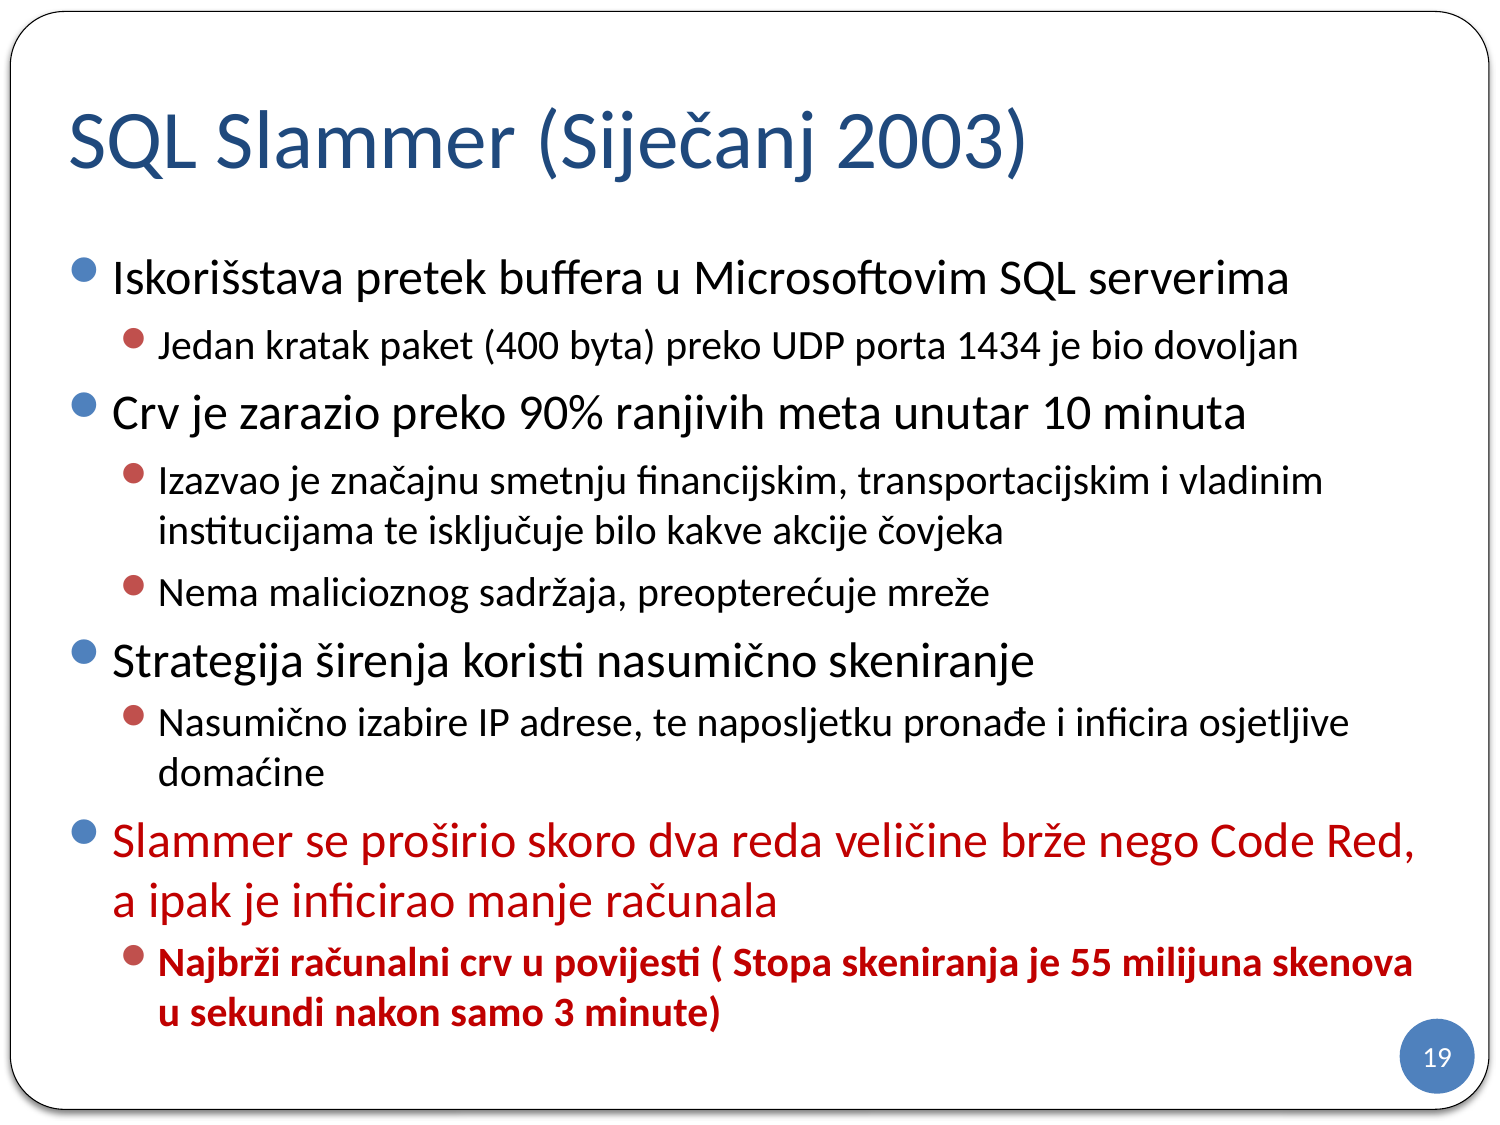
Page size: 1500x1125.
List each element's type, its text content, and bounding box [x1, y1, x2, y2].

list Iskorišstava pretek buffera u Microsoftovim SQL serverima Jedan kratak paket (400 byta) preko UDP porta 1434 je bio dovoljan Crv je zarazio preko 90% ranjivih meta unutar 10 minuta Izazvao je značajnu smetnju financijskim, transportacijskim i vladinim institucijama te isključuje bilo kakve akcije čovjeka Nema malicioznog sadržaja, preopterećuje mreže Strategija širenja koristi nasumično skeniranje Nasumično izabire IP adrese, te naposljetku pronađe i inficira osjetljive domaćine Slammer se proširio skoro dva reda veličine brže nego Code Red, a ipak je inficirao manje računala Najbrži računalni crv u povijesti ( Stopa skeniranja je 55 milijuna skenova u sekundi nakon samo 3 minute) [52, 237, 1460, 1083]
title SQL Slammer (Siječanj 2003) [52, 44, 1460, 233]
slide_number 19 [1399, 1018, 1475, 1094]
